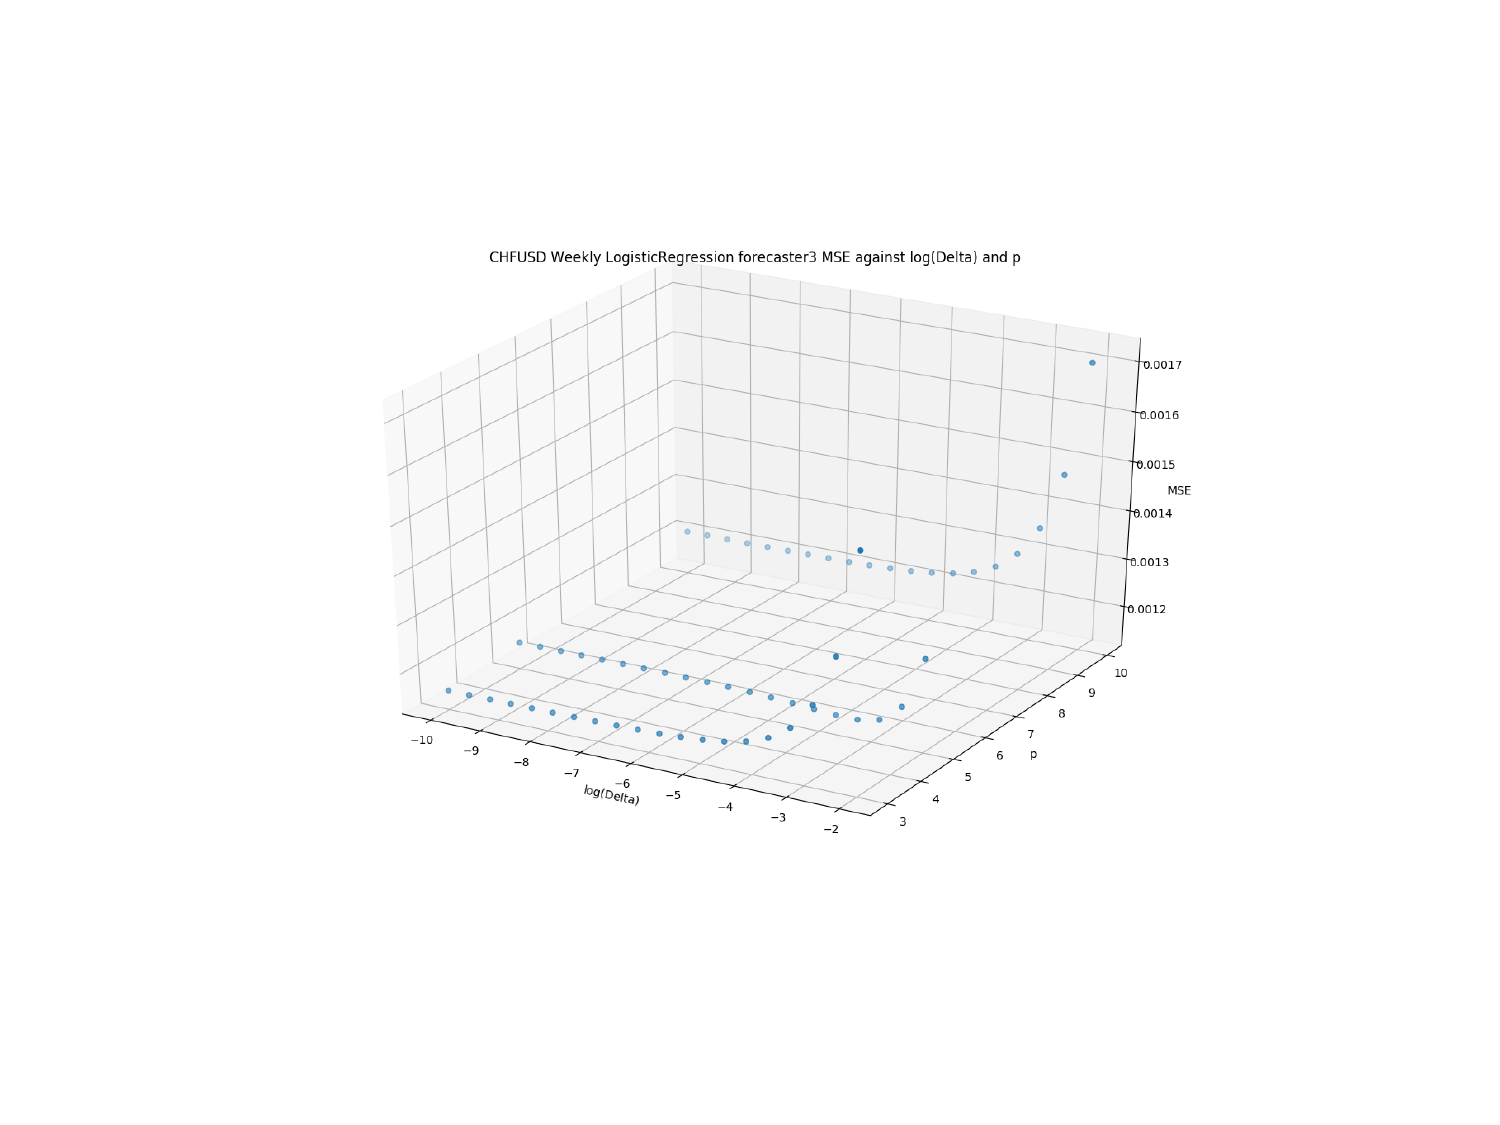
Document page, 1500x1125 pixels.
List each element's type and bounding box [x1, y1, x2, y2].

picture [119, 119, 1358, 946]
